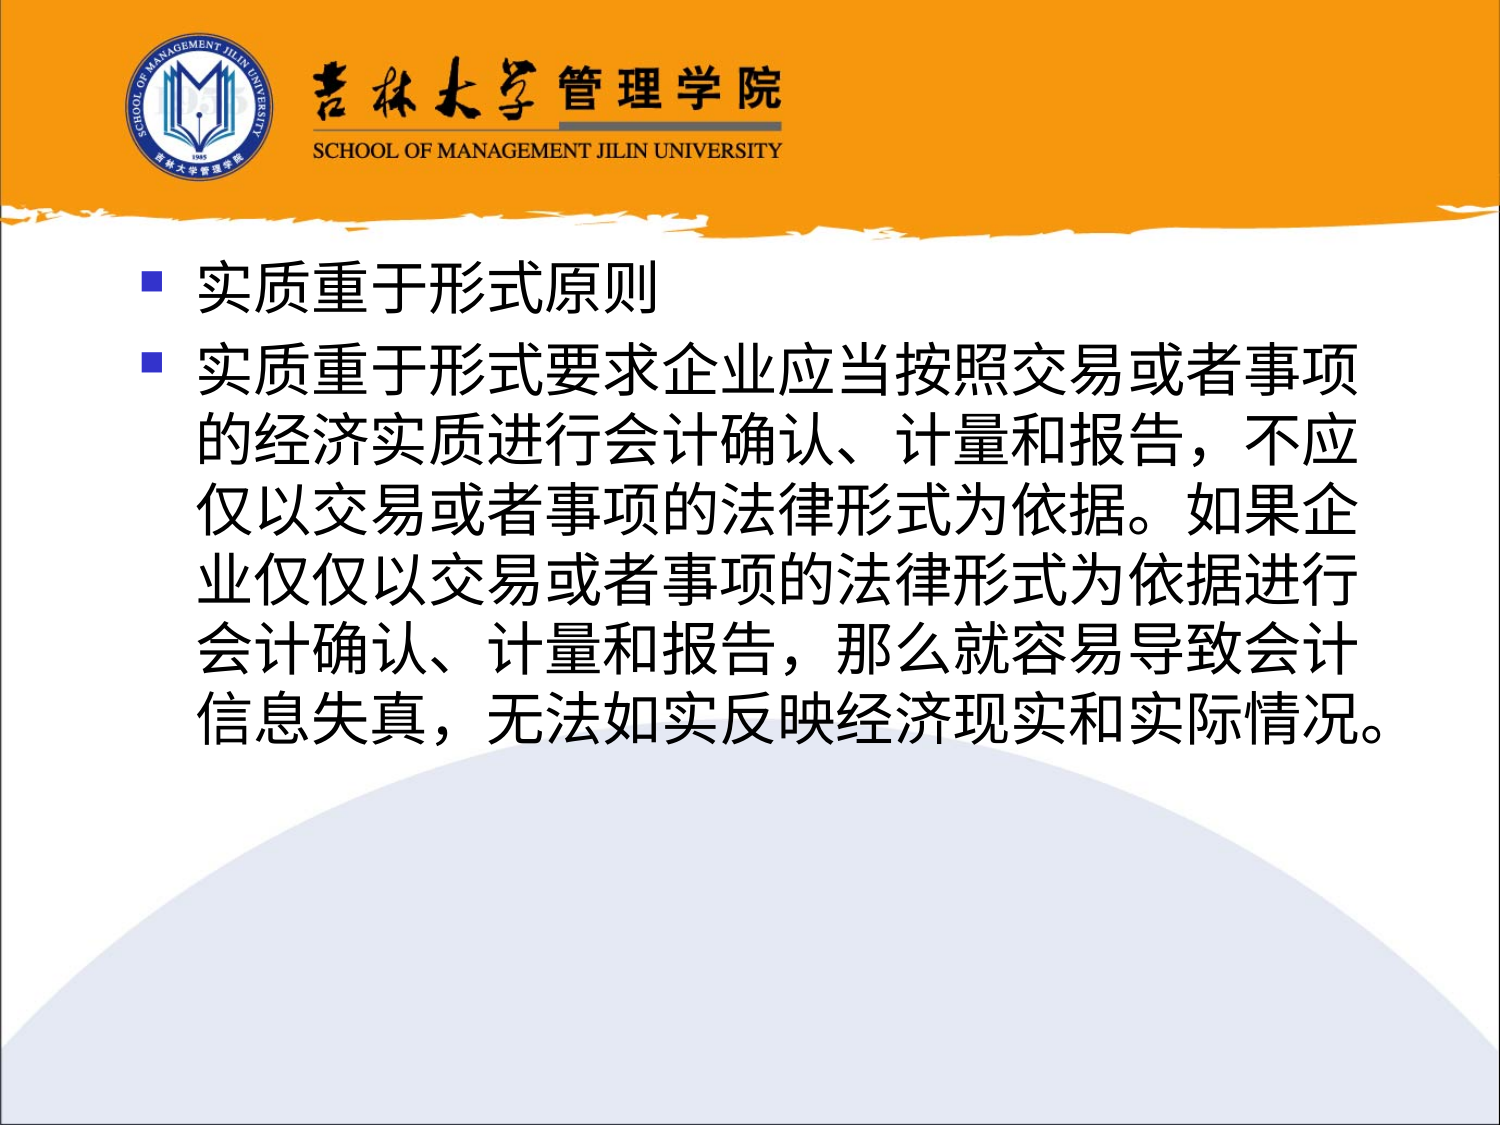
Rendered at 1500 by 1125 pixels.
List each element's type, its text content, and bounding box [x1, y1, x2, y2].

list 实质重于形式原则 实质重于形式要求企业应当按照交易或者事项的经济实质进行会计确认、计量和报告，不应仅以交易或者事项的法律形式为依据。如果企业仅仅以交易或者事项的法律形式为依据进行会计确认、计量和报告，那么就容易导致会计信息失真，无法如实反映经济现实和实际情况。 [123, 243, 1400, 919]
picture [0, 0, 1500, 1125]
